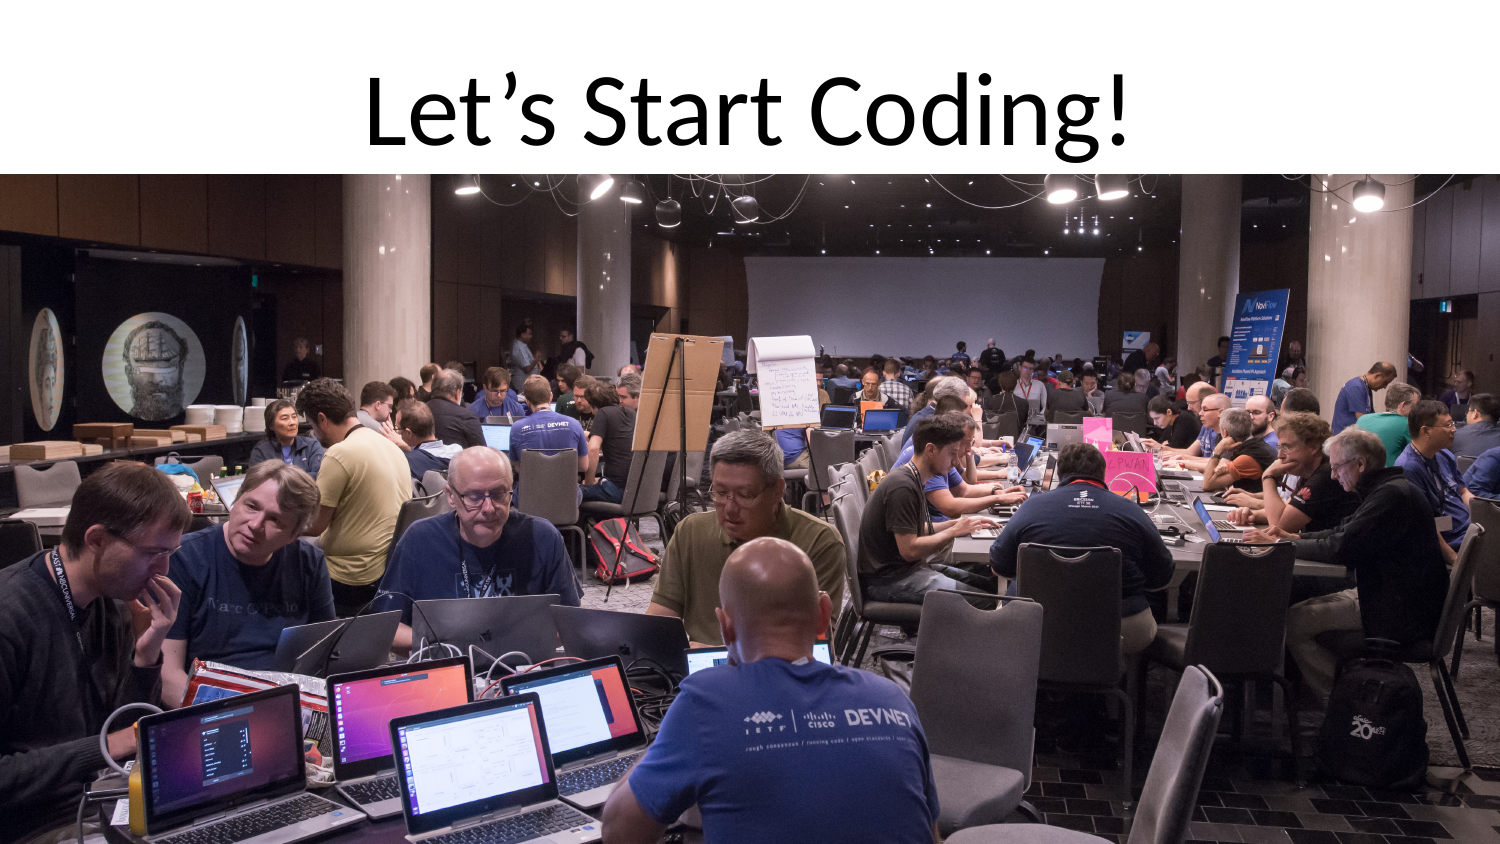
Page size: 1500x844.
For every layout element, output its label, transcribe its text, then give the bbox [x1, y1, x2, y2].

picture [0, 174, 1500, 844]
title Let’s Start Coding! [75, 33, 1425, 172]
